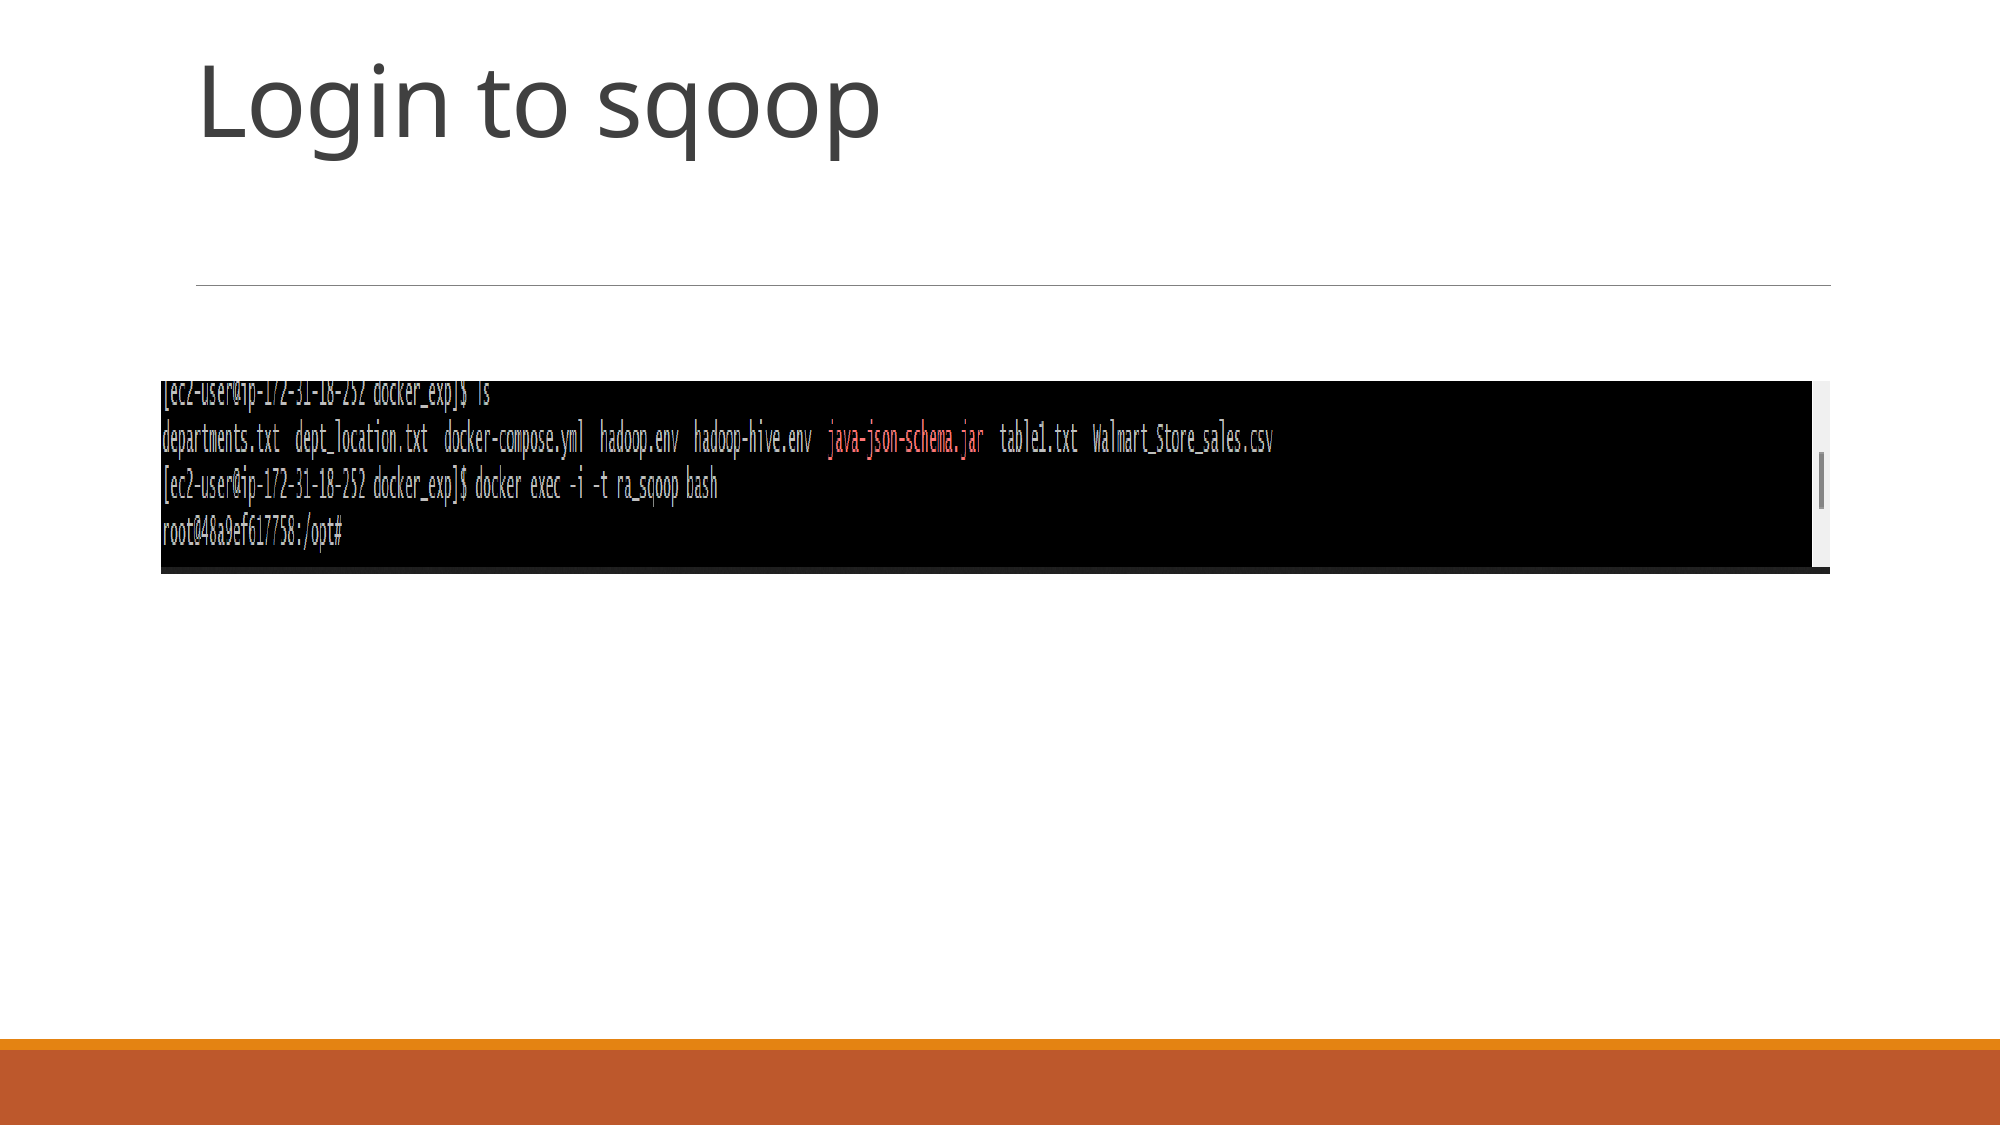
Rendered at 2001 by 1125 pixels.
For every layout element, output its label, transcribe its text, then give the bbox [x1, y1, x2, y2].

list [160, 380, 1831, 575]
title Login to sqoop [180, 47, 1830, 285]
